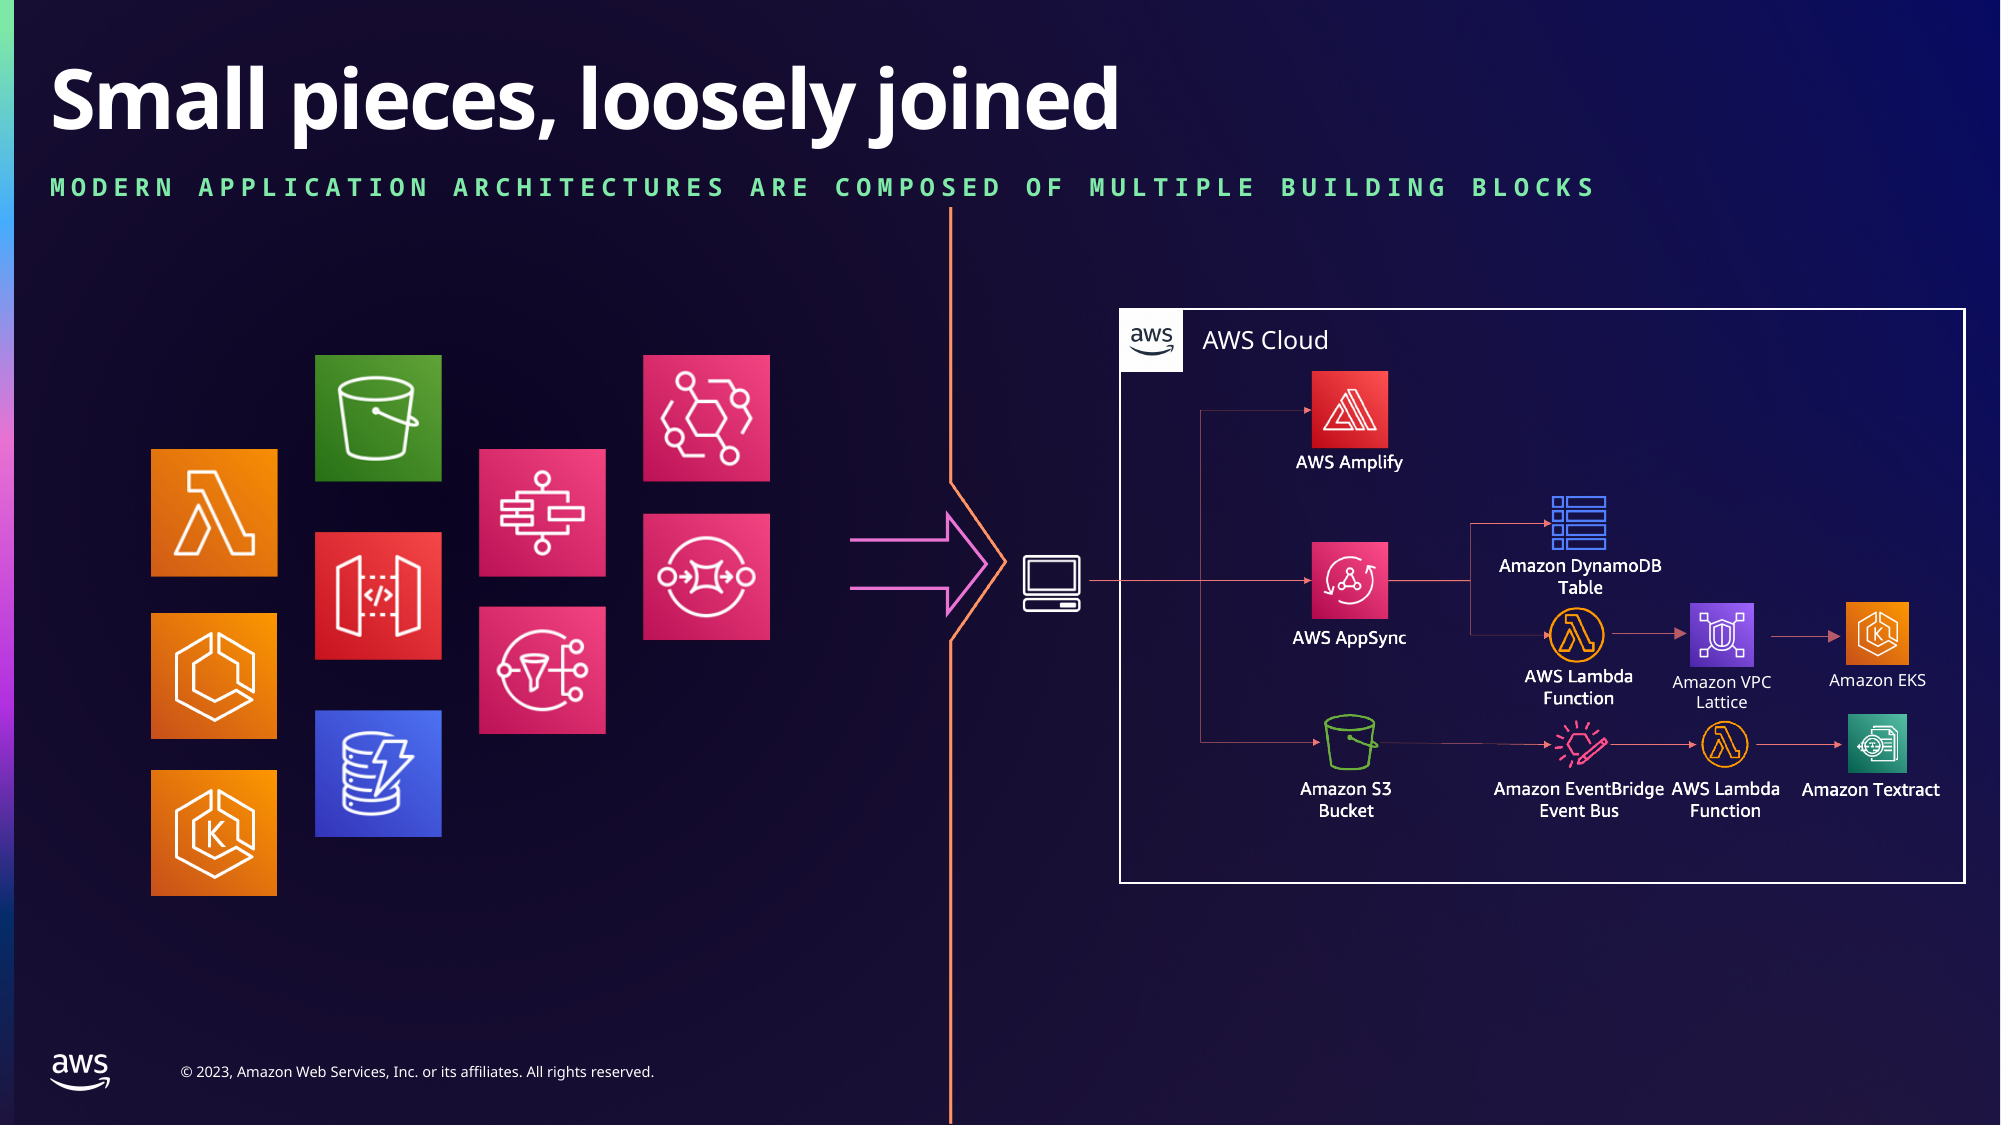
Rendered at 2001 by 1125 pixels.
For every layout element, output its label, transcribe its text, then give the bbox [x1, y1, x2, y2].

text_box [850, 514, 948, 614]
title Small pieces, loosely joined [50, 50, 1950, 155]
list Modern application architectures are composed of multiple building blocks [50, 164, 1950, 210]
picture [0, 0, 2001, 1125]
text_box AWS Cloud [1119, 308, 1966, 884]
